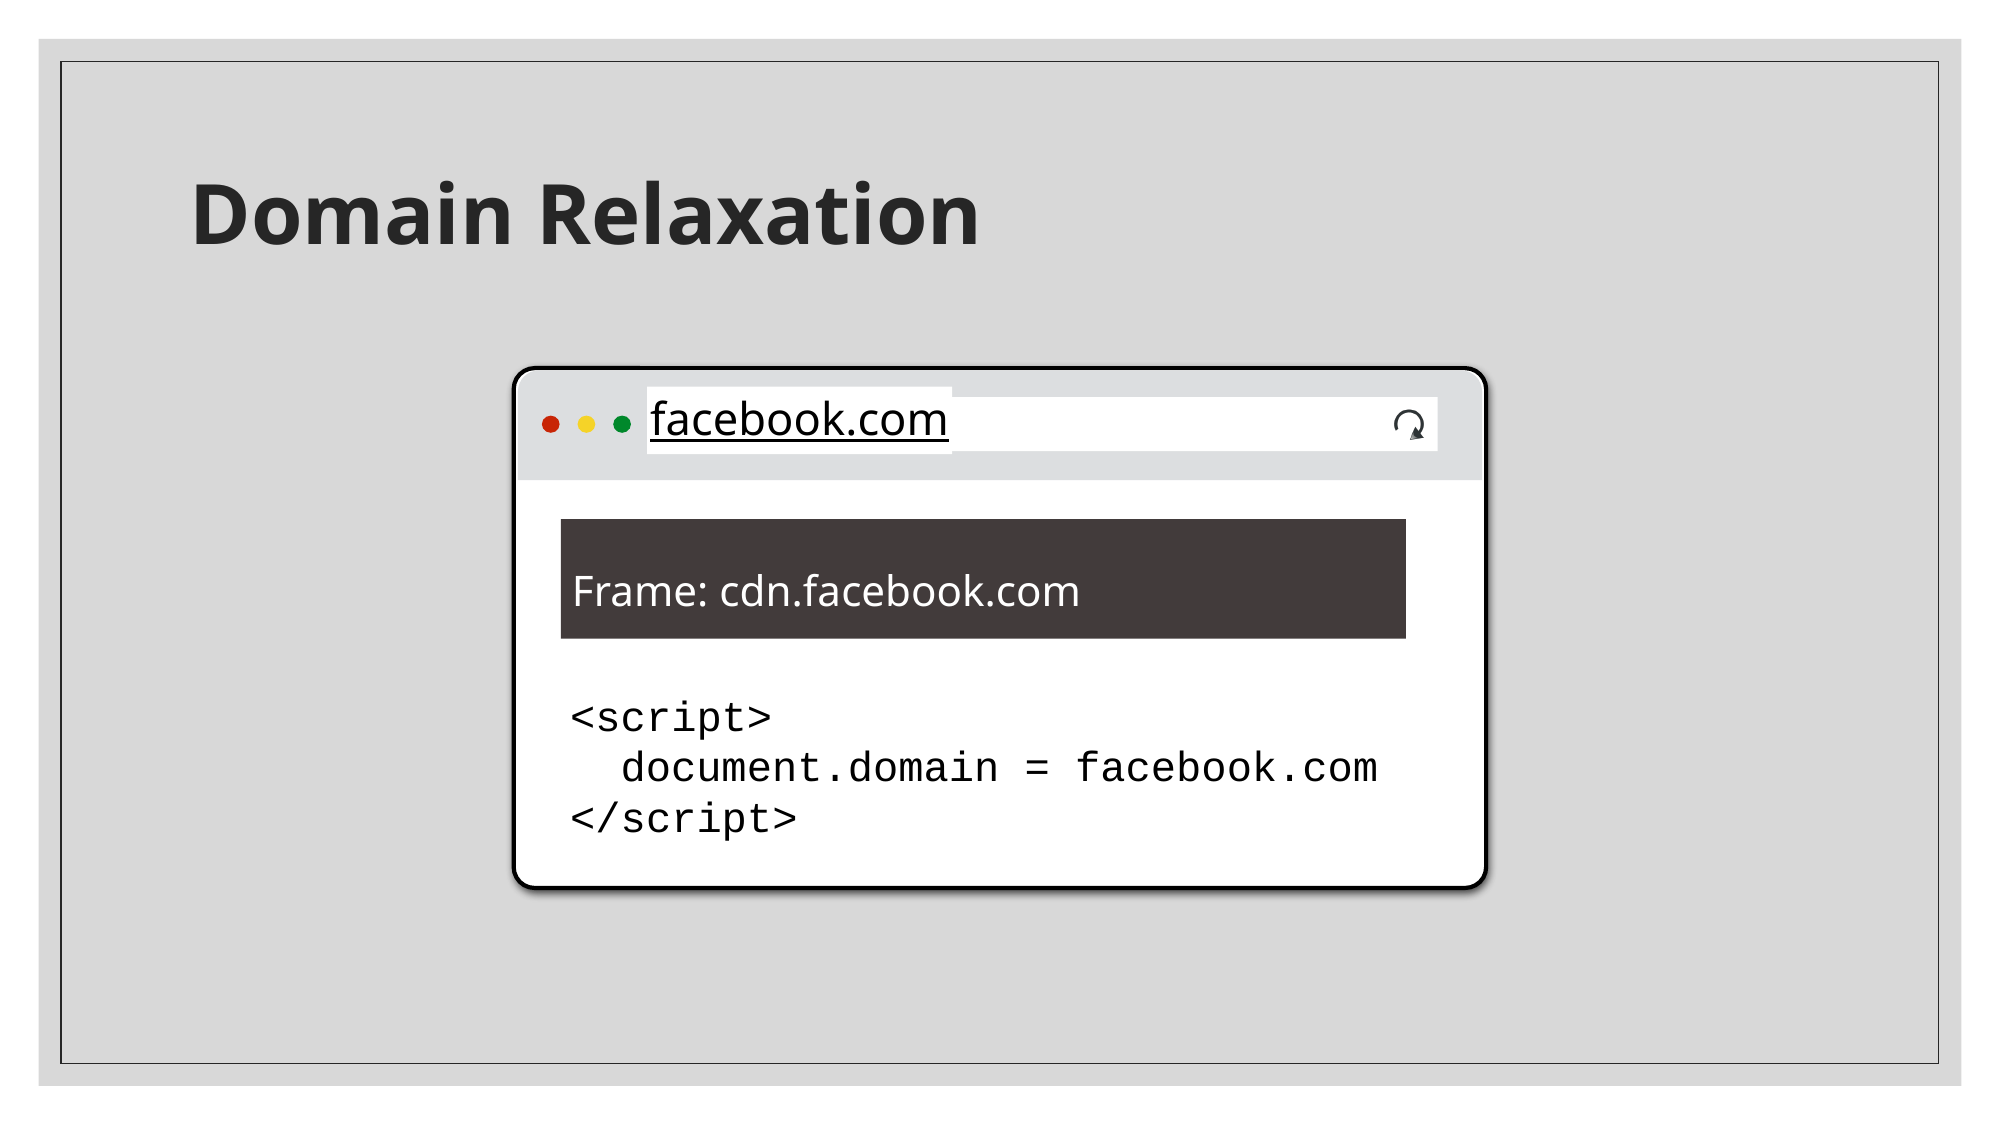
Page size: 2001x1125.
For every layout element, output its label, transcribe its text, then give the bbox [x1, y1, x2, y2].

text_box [513, 368, 1487, 888]
title Domain Relaxation [174, 105, 1825, 331]
